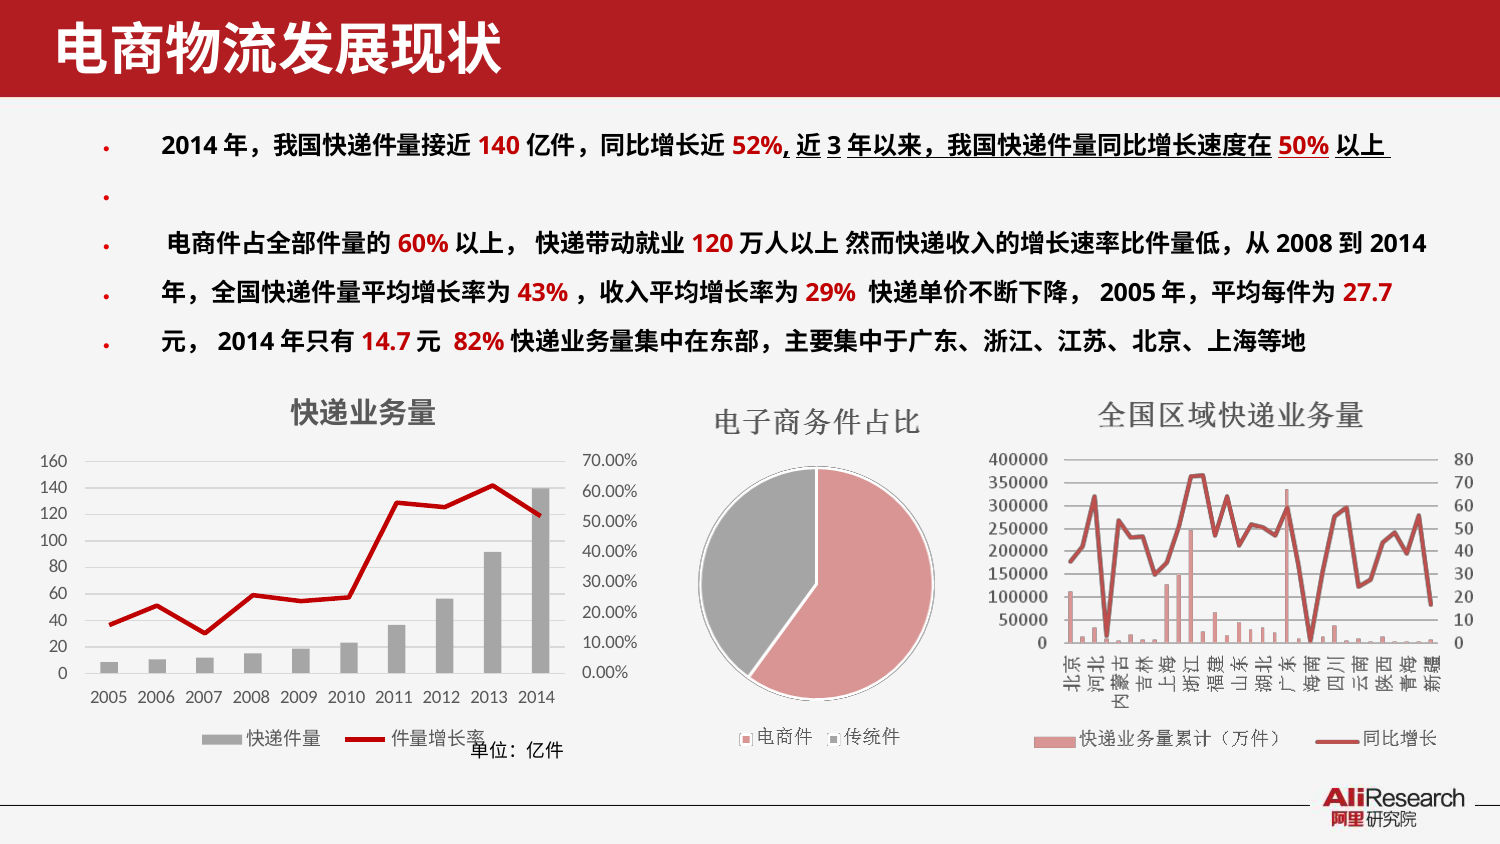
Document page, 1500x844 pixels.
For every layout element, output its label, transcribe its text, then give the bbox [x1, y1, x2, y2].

text_box 快递件量 件量增长率 [244, 726, 485, 750]
title 电商物流发展现状 [42, 13, 1458, 155]
text_box • [101, 334, 112, 357]
text_box 70.00% 60.00% 50.00% 40.00% 30.00% 20.00% 10.00% 0.00% [579, 448, 641, 683]
text_box [483, 551, 502, 673]
text_box [196, 657, 214, 673]
text_box [202, 734, 243, 745]
text_box 160 140 120 100 80 60 40 20 0 [37, 448, 70, 683]
text_box [148, 659, 166, 673]
text_box • [101, 284, 112, 308]
text_box • [101, 155, 112, 159]
text_box [340, 642, 358, 673]
text_box 2014年，我国快递件量接近140亿件，同比增长近52%,近3年以来，我国快递件量同比增长速度在50%以上 电商件占全部件量的60%以上， 快递带动就业120万人以上 然而快递收入的增长速率比件量低，从2008到2014年，全国快递件量平均增长率为43%，收入平均增长率为29% 快递单价不断下降，2005年，平均每件为27.7元，2014年只有14.7元 82%快递业务量集中在东部，主要集中于广东、浙江、江苏、北京、上海等地 [159, 155, 1436, 356]
text_box [387, 624, 406, 673]
text_box [109, 485, 541, 634]
text_box [100, 662, 118, 673]
text_box [531, 488, 550, 673]
text_box • [101, 234, 112, 258]
text_box [244, 653, 262, 673]
text_box 单位：亿件 [468, 738, 567, 762]
text_box 快递业务量 [288, 393, 439, 429]
text_box 2005 2006 2007 2008 2009 2010 2011 2012 2013 2014 [87, 684, 562, 708]
picture [0, 0, 1500, 844]
text_box [968, 372, 1495, 781]
text_box [435, 598, 454, 673]
text_box • [101, 185, 112, 209]
text_box [609, 379, 1024, 779]
text_box [292, 648, 310, 673]
